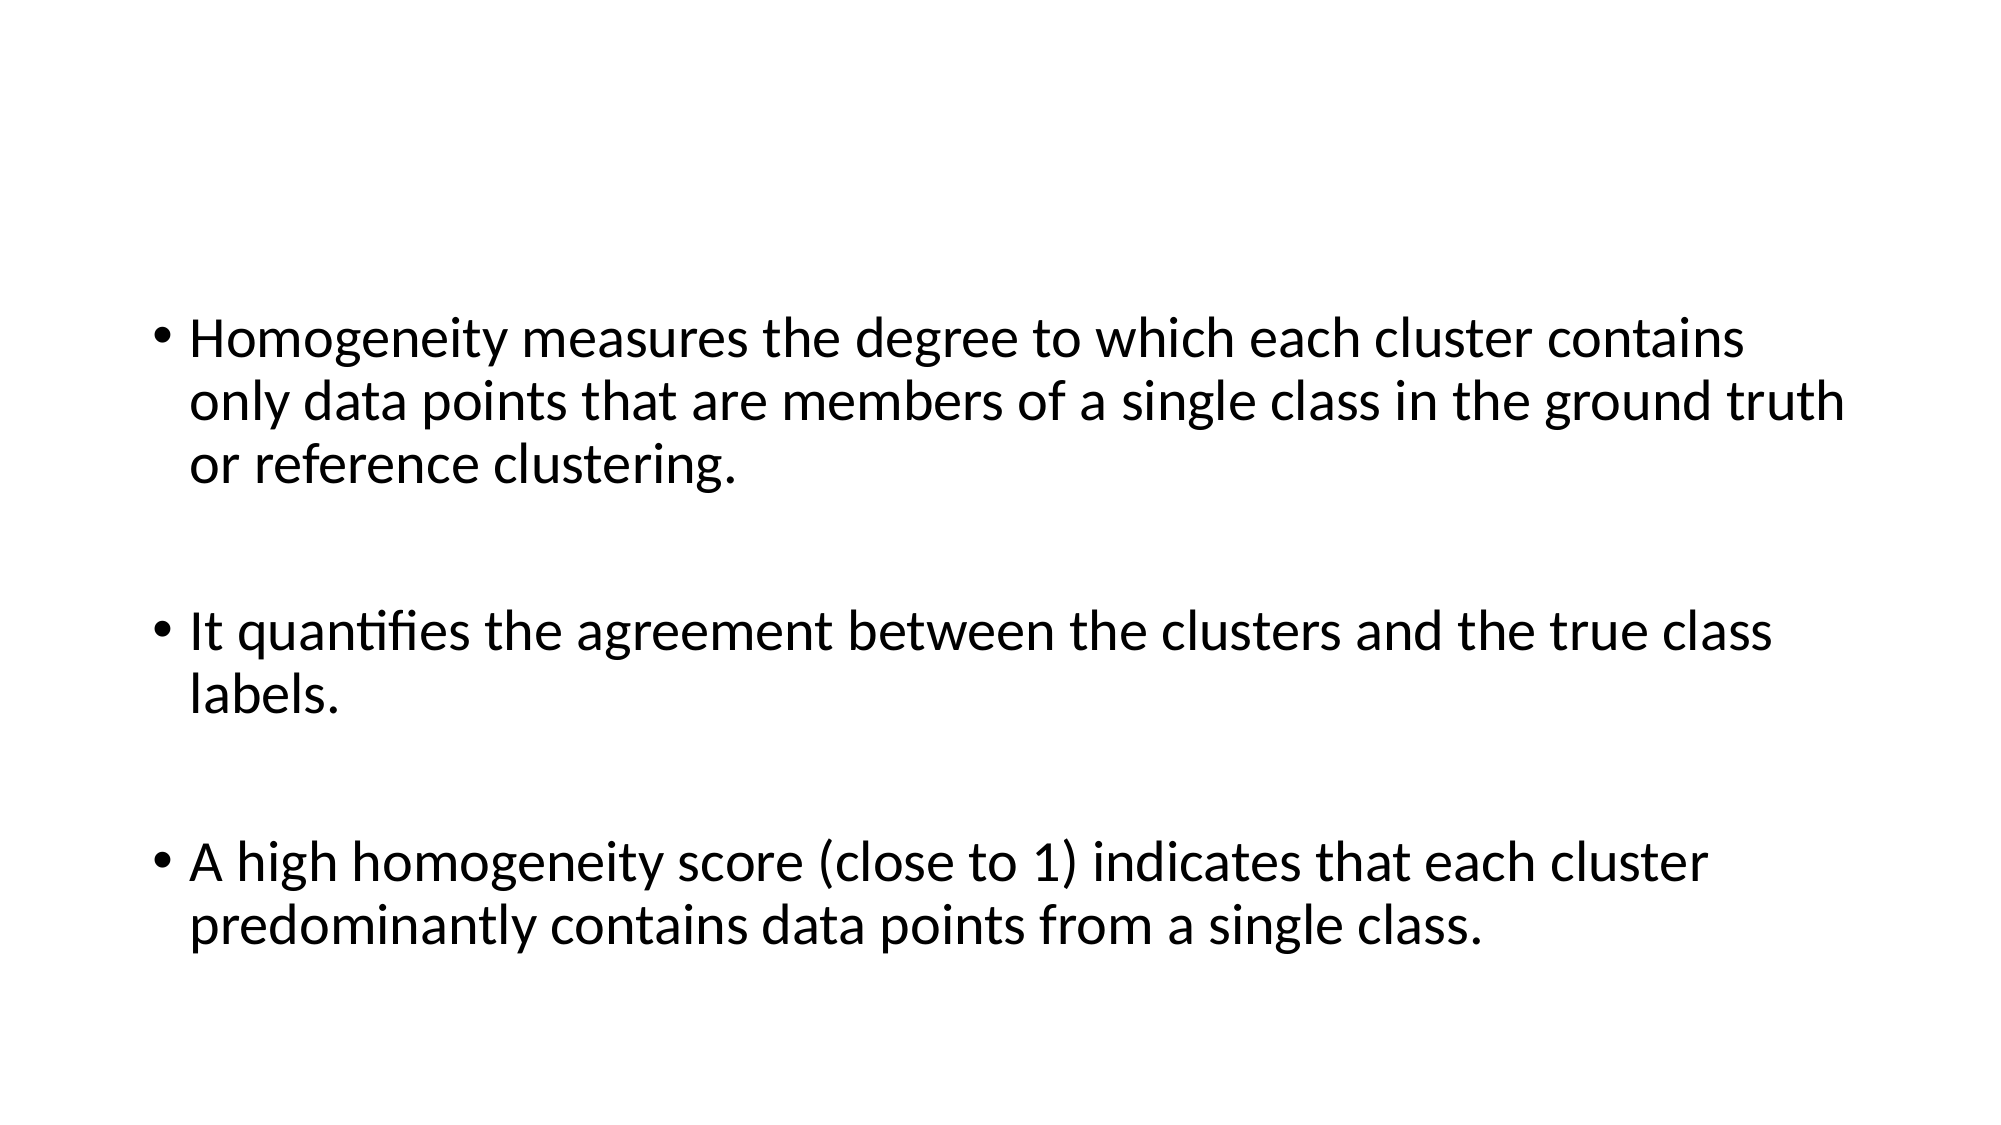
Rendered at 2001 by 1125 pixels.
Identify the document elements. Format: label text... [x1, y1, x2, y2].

list Homogeneity measures the degree to which each cluster contains only data points that are members of a single class in the ground truth or reference clustering. It quantifies the agreement between the clusters and the true class labels. A high homogeneity score (close to 1) indicates that each cluster predominantly contains data points from a single class. [137, 299, 1863, 1014]
